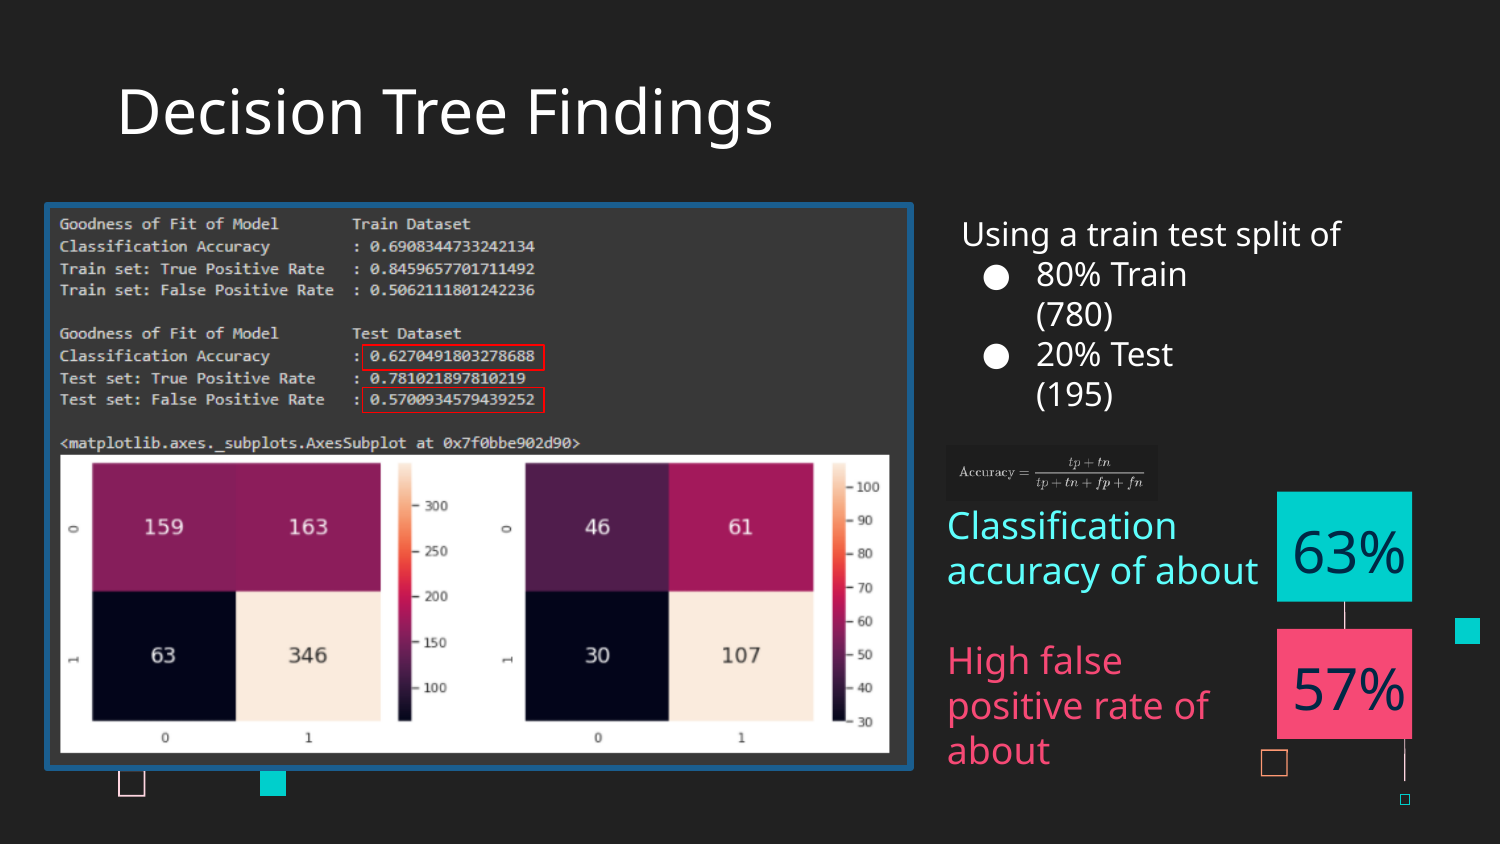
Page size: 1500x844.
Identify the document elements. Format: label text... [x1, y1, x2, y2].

title 63% [1277, 500, 1439, 595]
text_box [1277, 595, 1413, 602]
picture [49, 207, 908, 766]
text_box [1277, 628, 1413, 637]
list Classification accuracy of about High false positive rate of about [931, 486, 1278, 739]
title Decision Tree Findings [101, 67, 1306, 163]
list Using a train test split of 80% Train (780) 20% Test (195) [946, 198, 1413, 451]
picture [945, 444, 1158, 501]
text_box [1277, 733, 1413, 739]
title 57% [1277, 637, 1439, 733]
text_box [1277, 491, 1413, 500]
